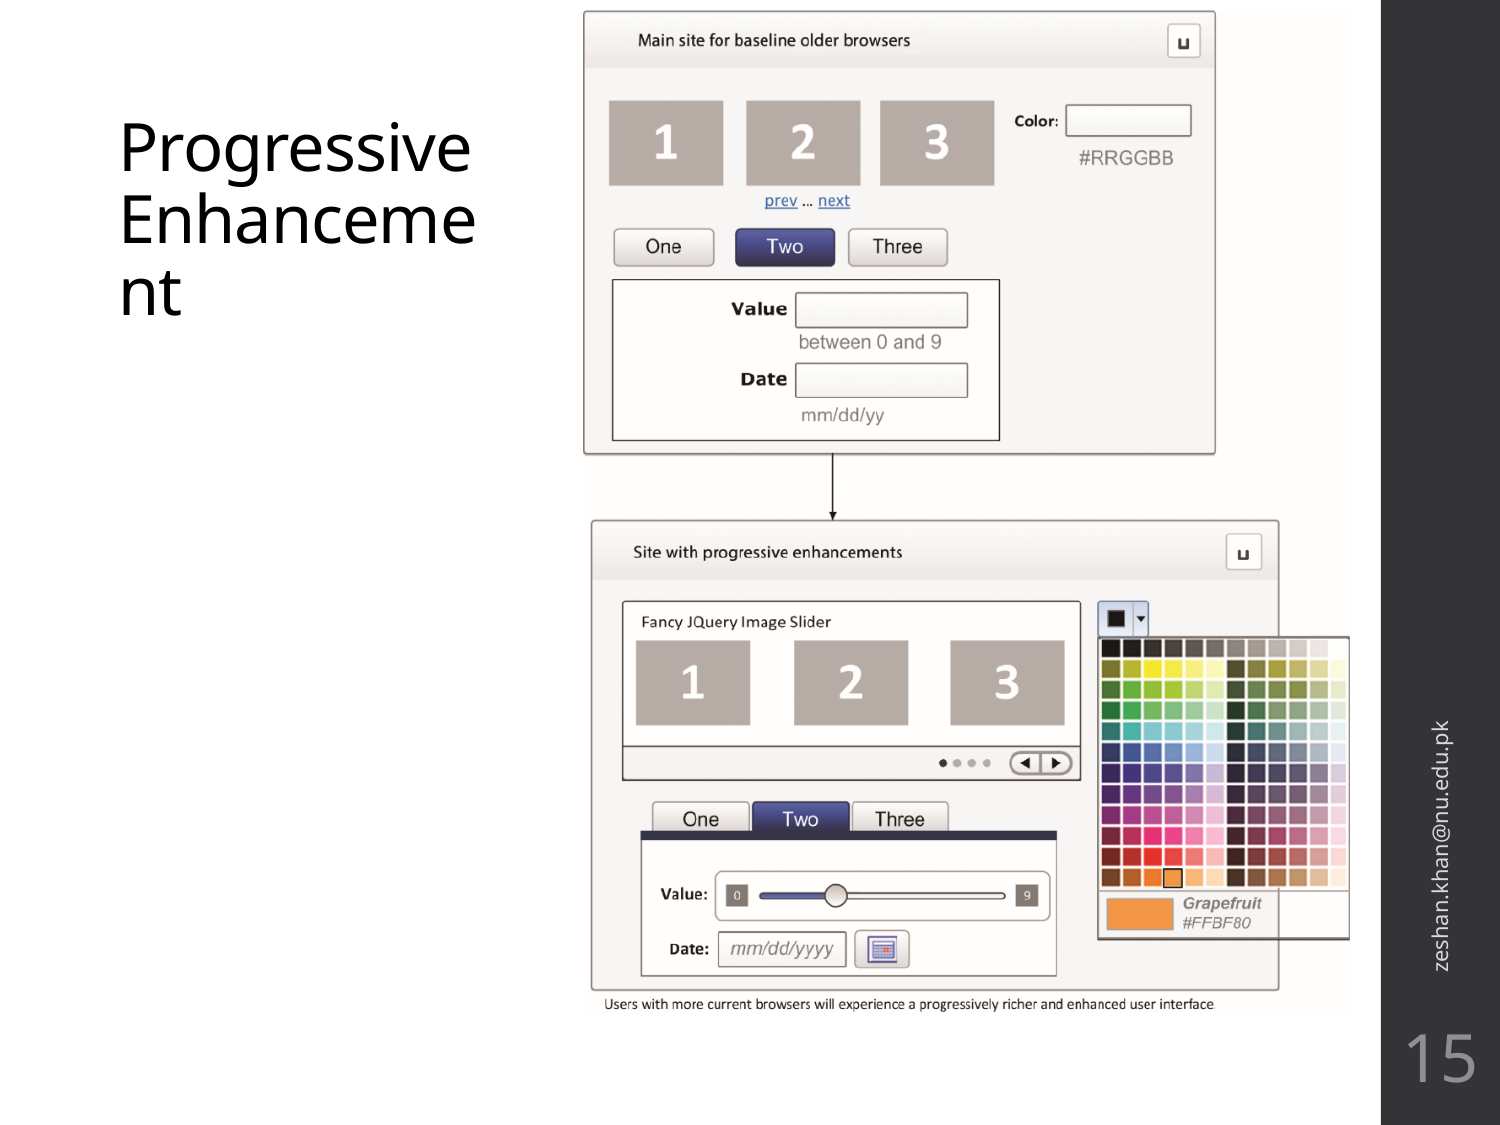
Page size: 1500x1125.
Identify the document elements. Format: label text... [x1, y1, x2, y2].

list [583, 10, 1351, 1013]
title Progressive Enhancement [103, 75, 498, 338]
footer zeshan.khan@nu.edu.pk [1418, 400, 1464, 988]
slide_number 15 [1384, 1012, 1498, 1110]
